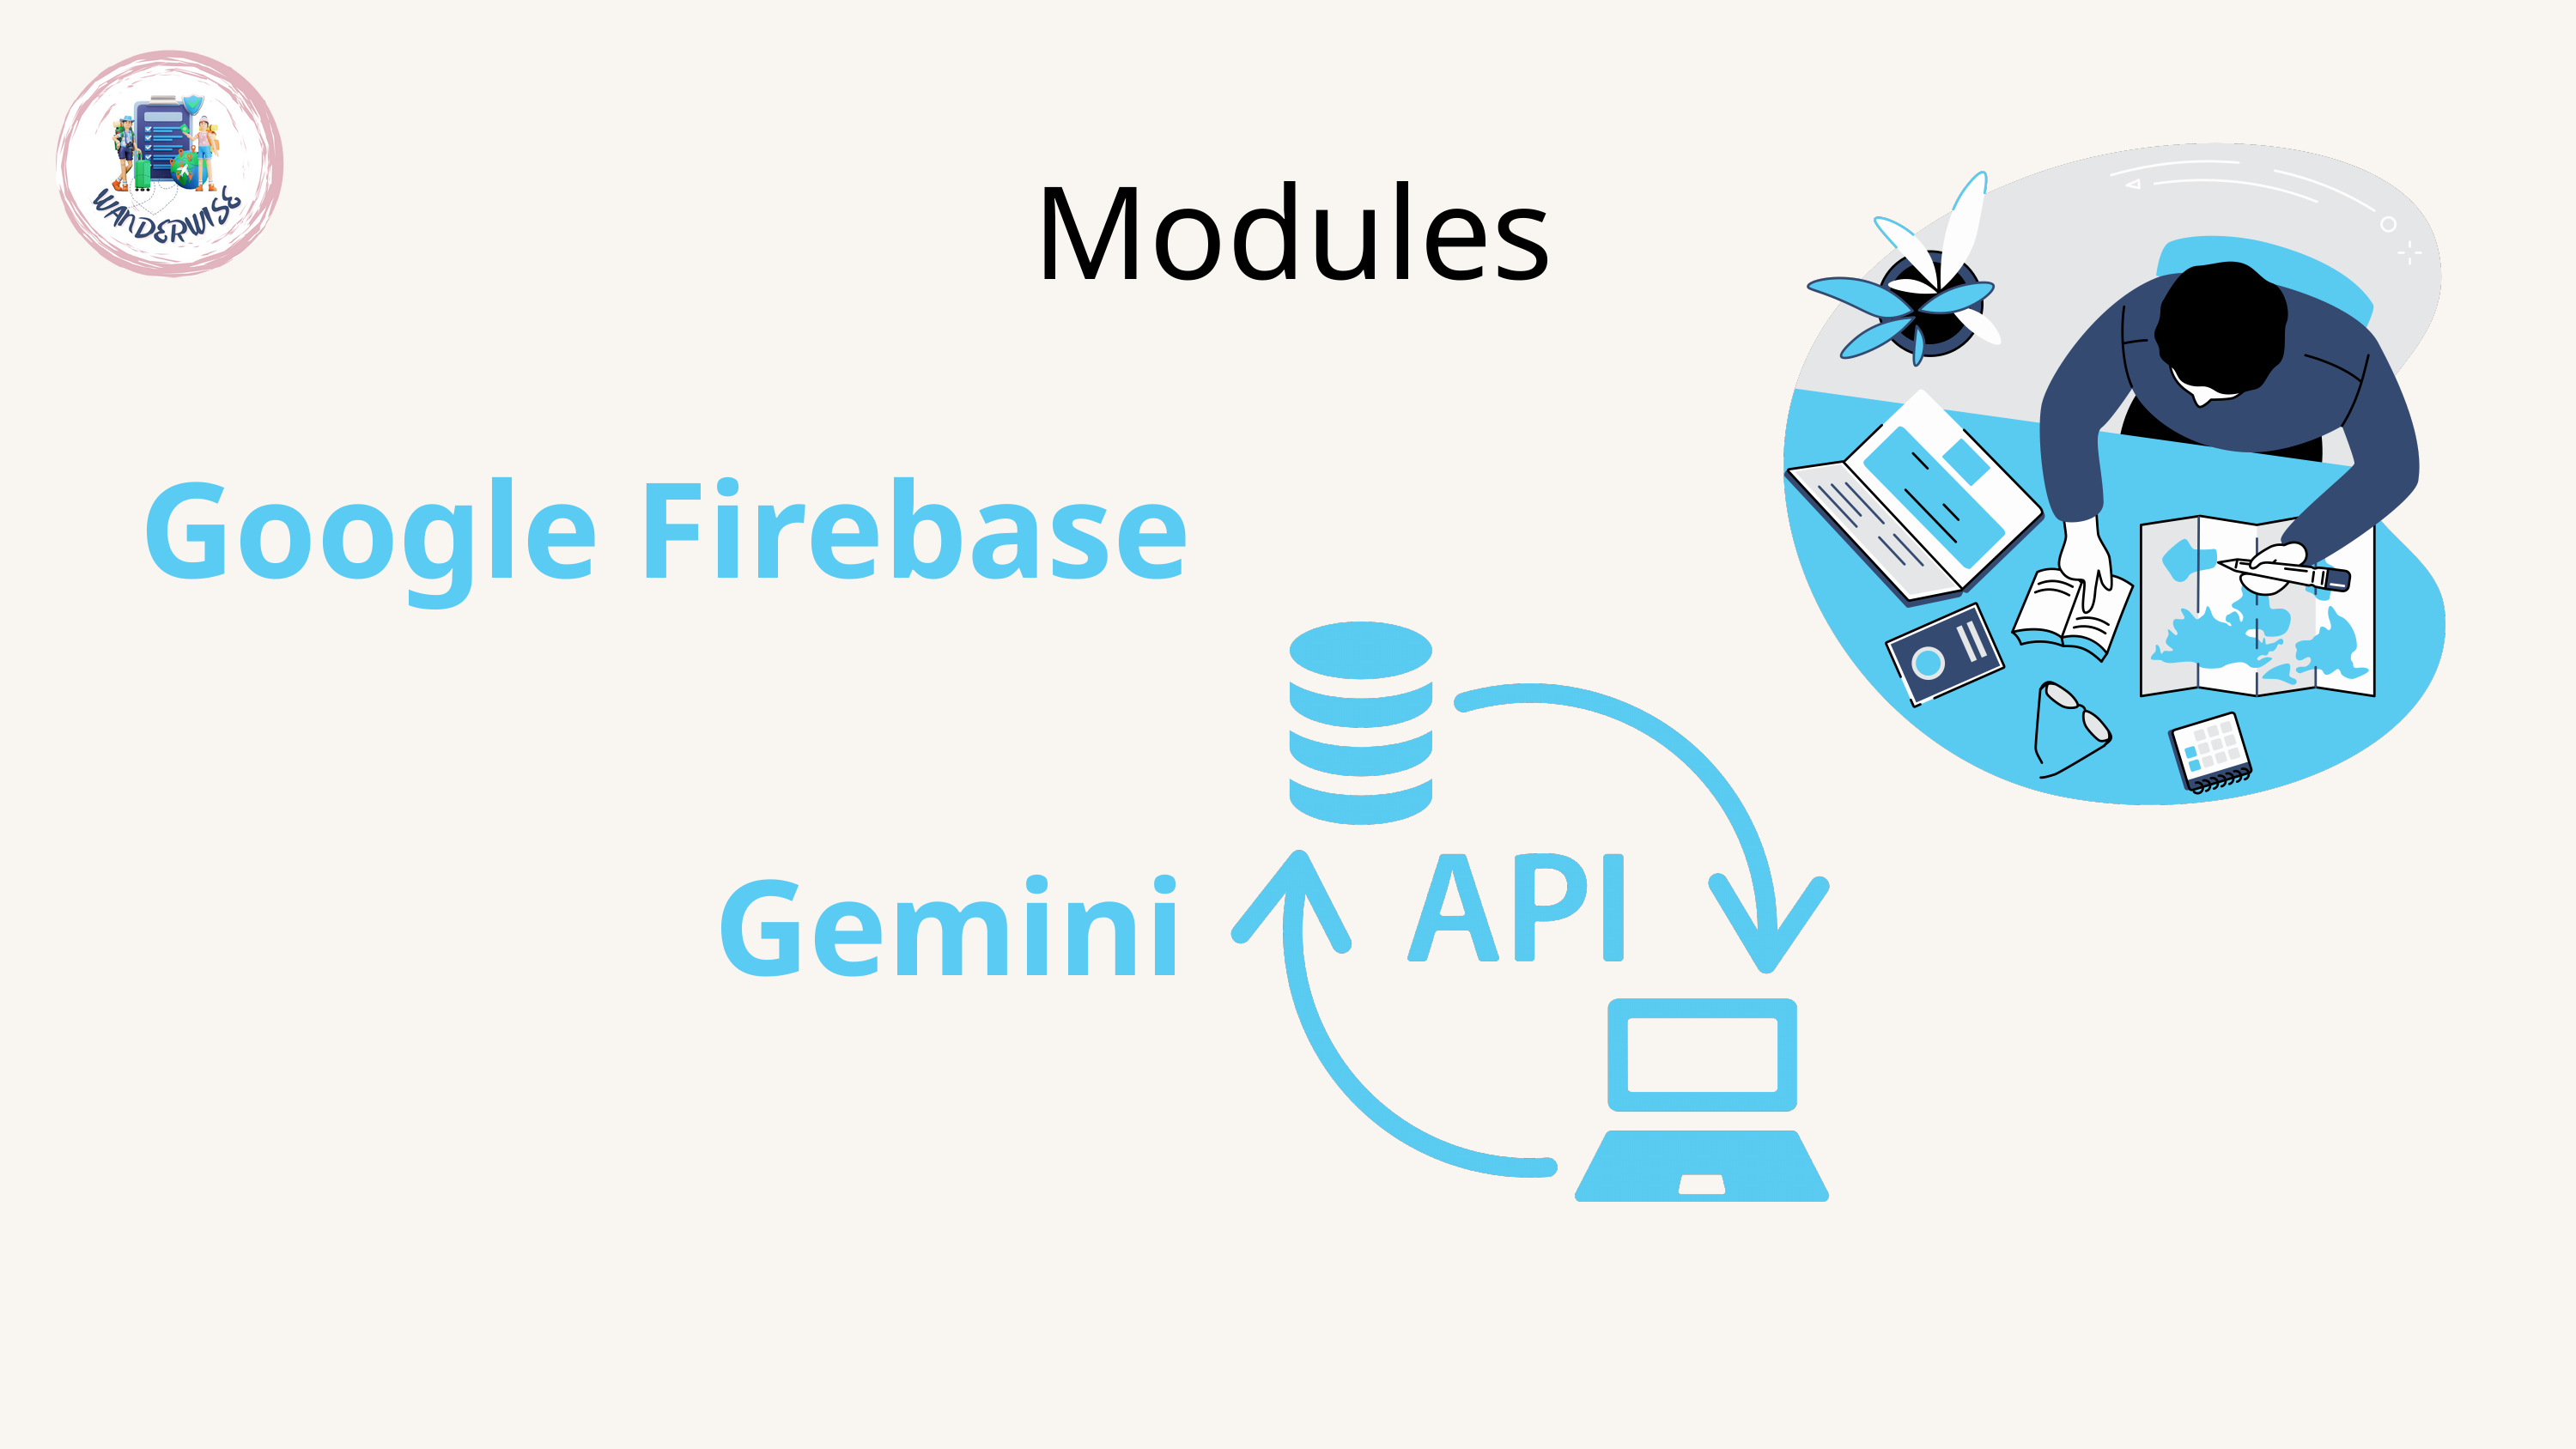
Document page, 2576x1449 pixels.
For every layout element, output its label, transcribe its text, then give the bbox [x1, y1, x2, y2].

text_box [1230, 621, 1831, 1202]
text_box Google Firebase [139, 358, 1288, 605]
text_box [1748, 118, 2461, 834]
text_box Gemini [714, 756, 1230, 1003]
text_box Modules [241, 124, 2345, 306]
text_box [32, 33, 299, 300]
